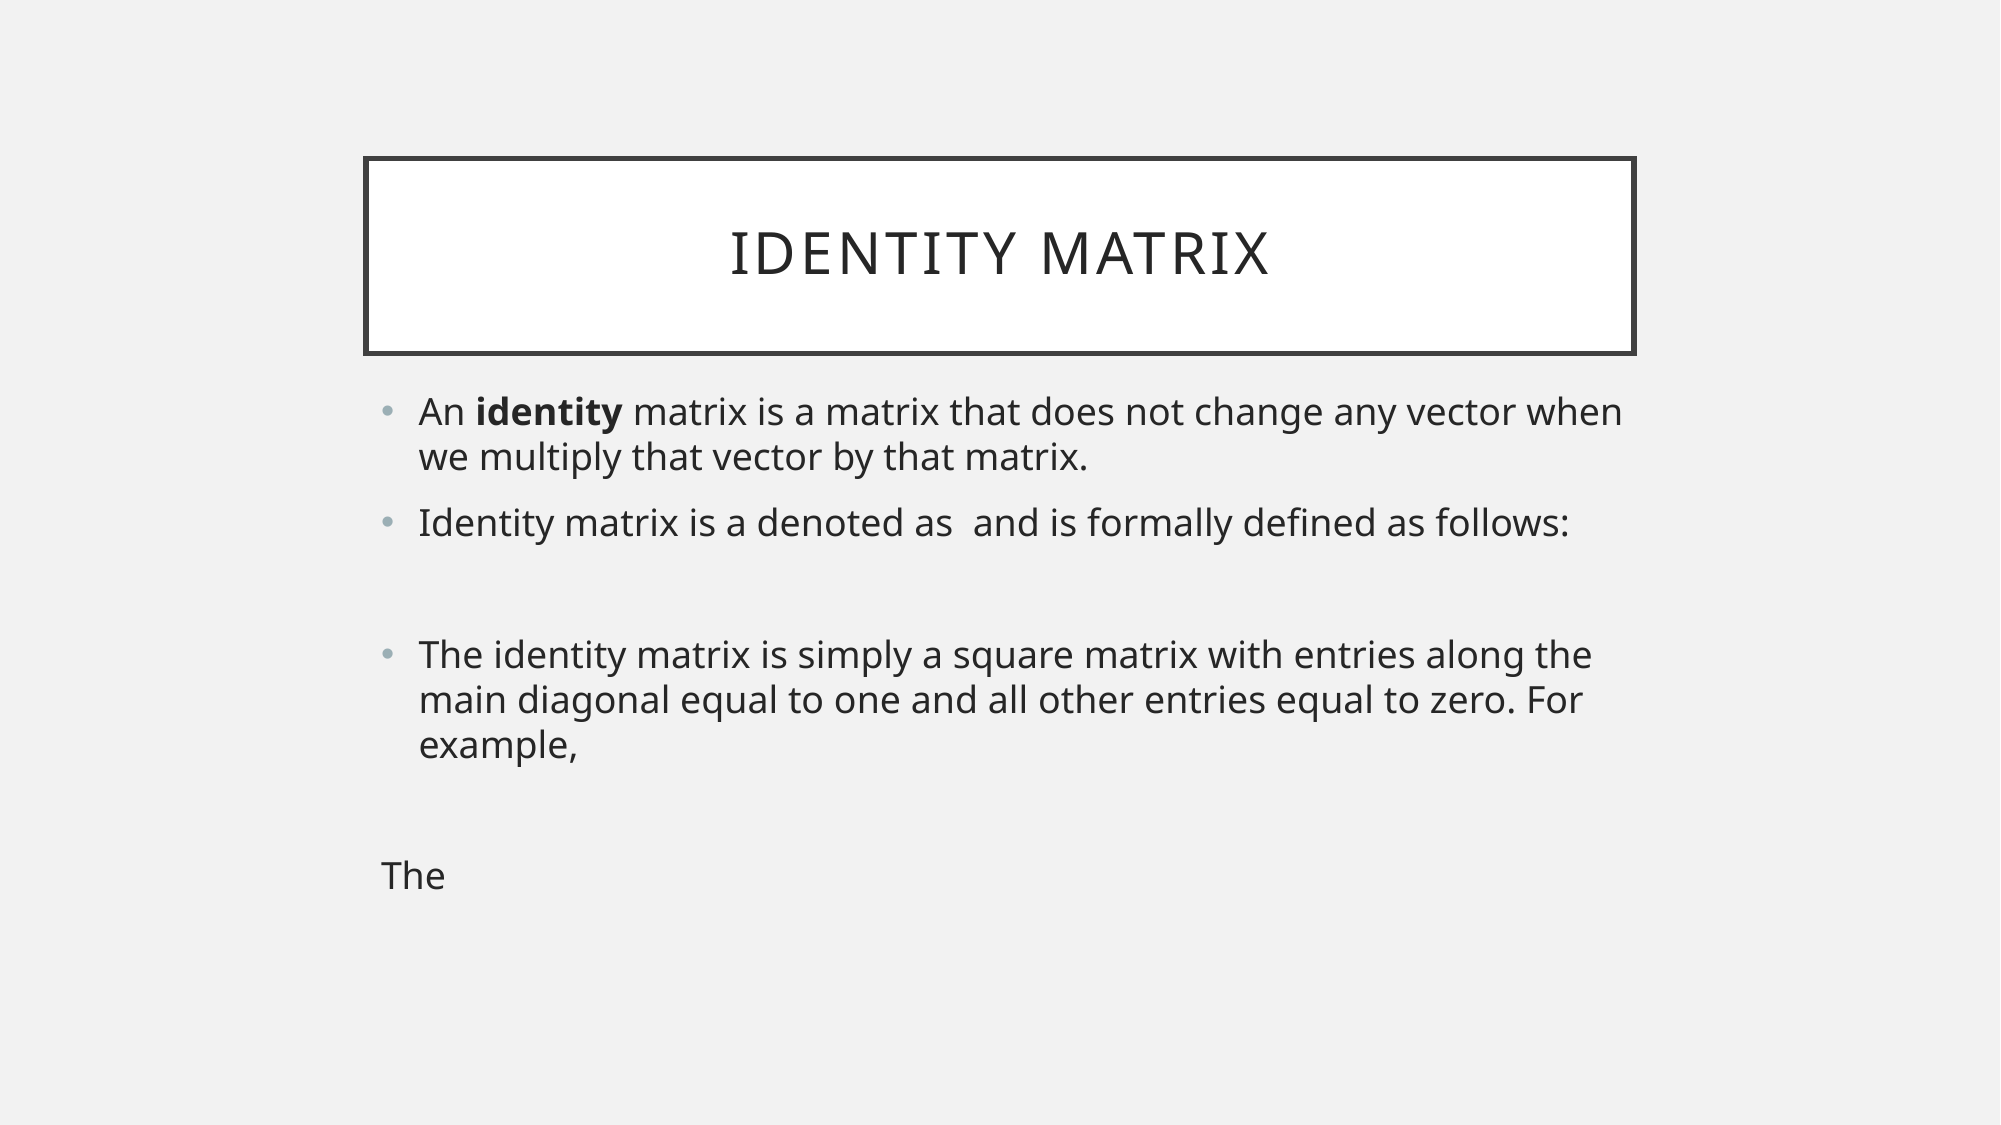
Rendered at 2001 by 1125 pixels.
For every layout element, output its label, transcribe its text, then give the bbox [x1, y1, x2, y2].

title Identity Matrix [363, 156, 1637, 356]
